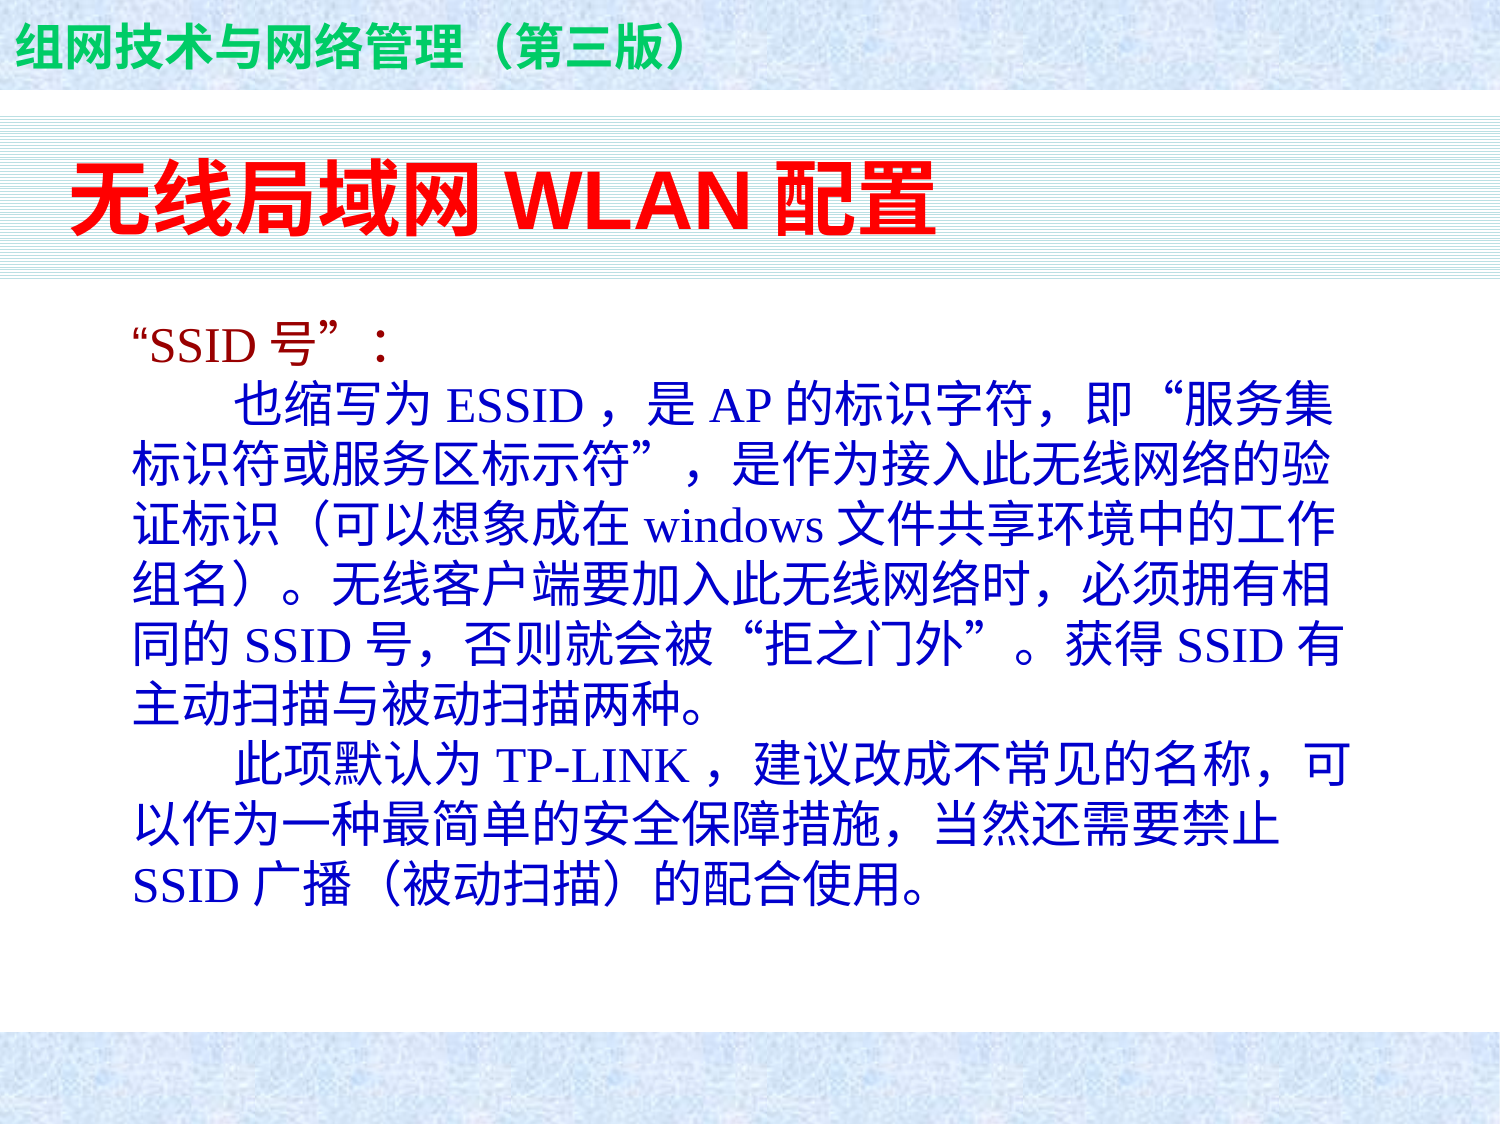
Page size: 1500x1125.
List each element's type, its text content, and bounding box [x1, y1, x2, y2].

text_box “SSID号”： 也缩写为ESSID，是AP的标识字符，即“服务集标识符或服务区标示符”，是作为接入此无线网络的验证标识（可以想象成在windows文件共享环境中的工作组名）。无线客户端要加入此无线网络时，必须拥有相同的SSID号，否则就会被“拒之门外”。获得SSID有主动扫描与被动扫描两种。 此项默认为TP-LINK，建议改成不常见的名称，可以作为一种最简单的安全保障措施，当然还需要禁止SSID广播（被动扫描）的配合使用。 [117, 304, 1383, 920]
picture [0, 0, 1500, 90]
title 无线局域网WLAN配置 [52, 124, 1404, 268]
picture [0, 1032, 1500, 1124]
